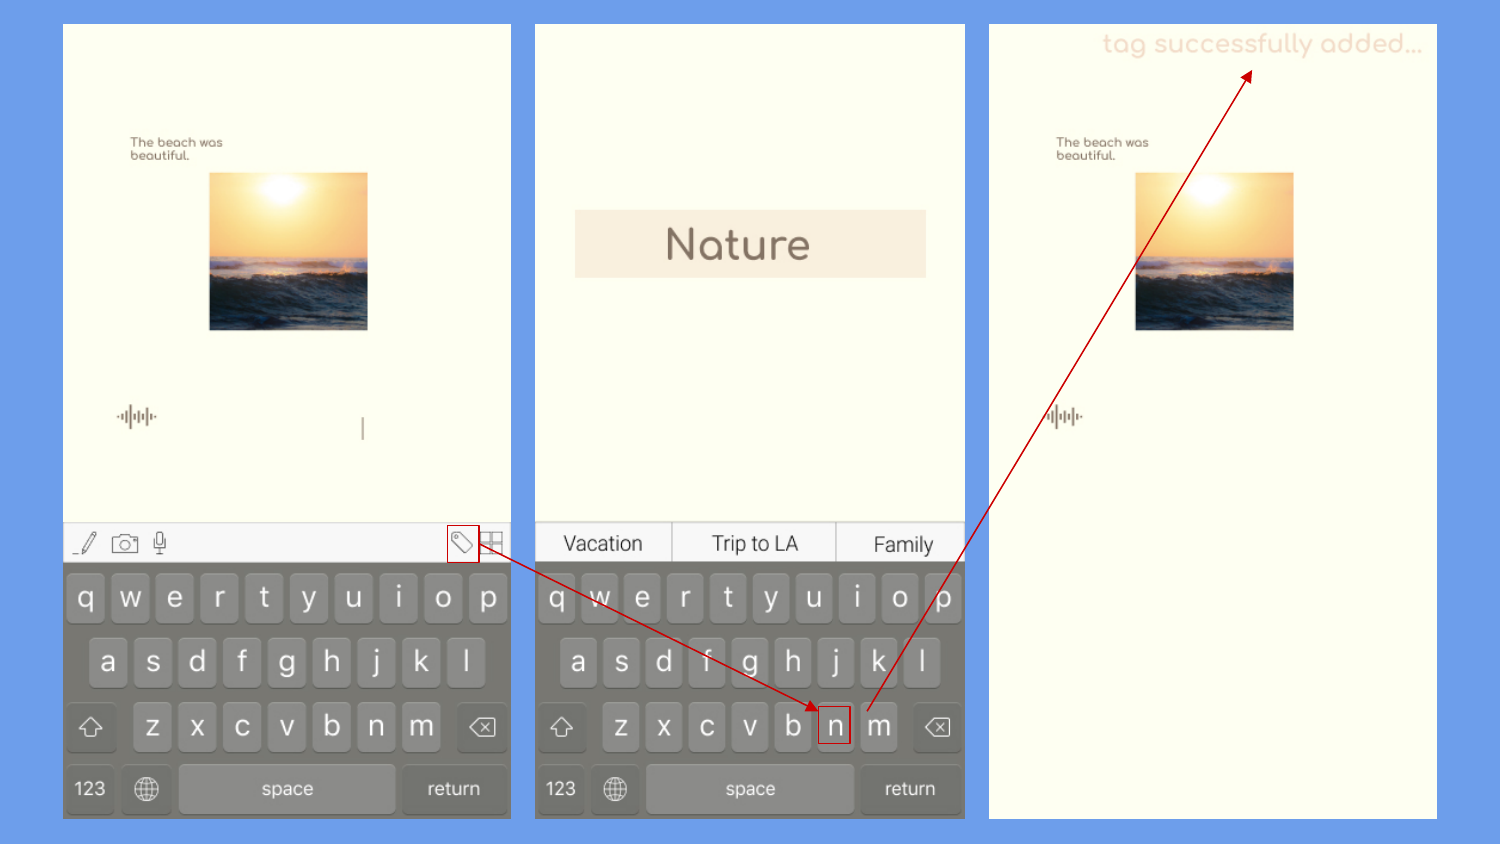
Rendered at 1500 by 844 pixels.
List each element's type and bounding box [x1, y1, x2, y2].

picture [989, 24, 1437, 819]
text_box [866, 69, 1253, 712]
picture [63, 24, 511, 819]
text_box [479, 543, 819, 712]
picture [534, 24, 966, 819]
